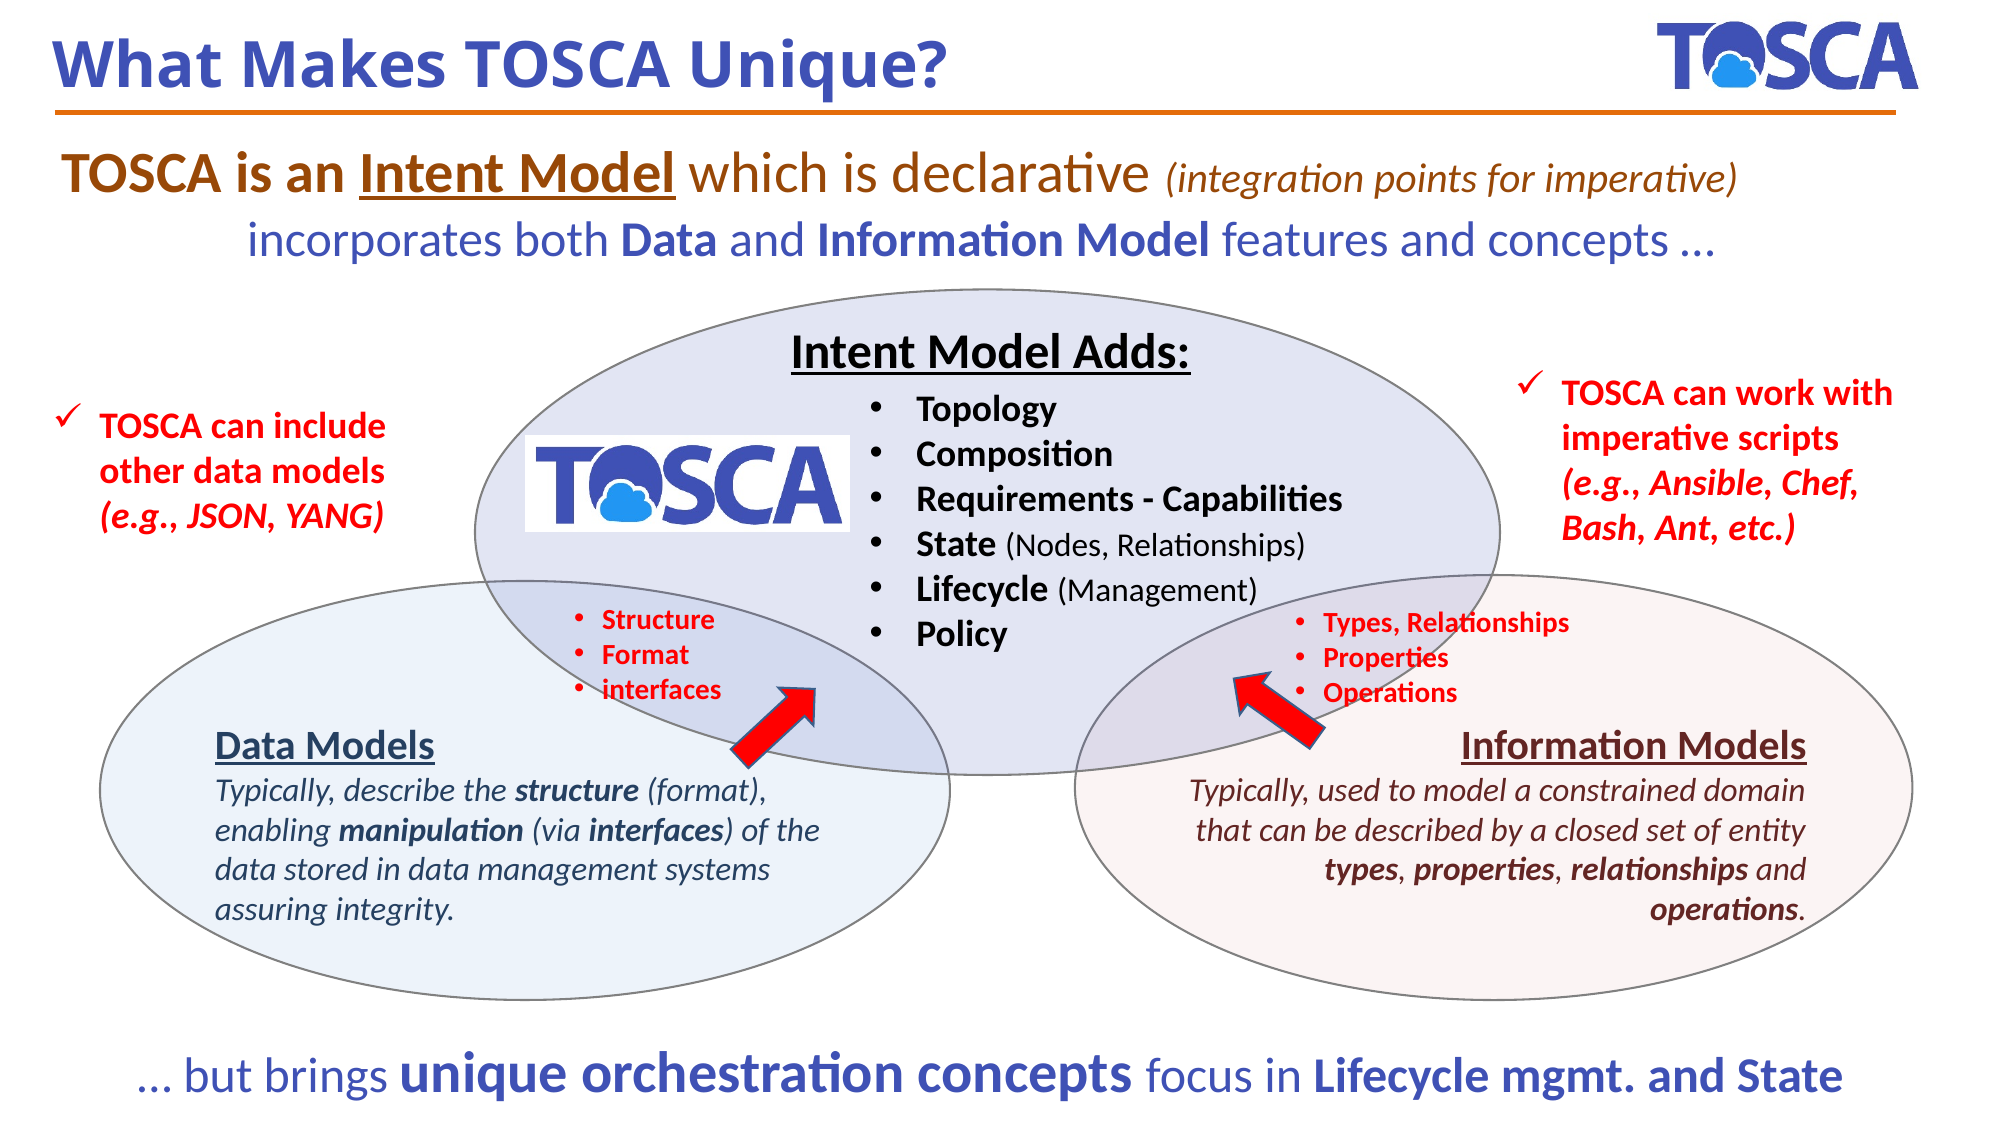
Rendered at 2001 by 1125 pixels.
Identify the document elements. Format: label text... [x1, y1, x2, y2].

text_box [642, 713, 767, 744]
text_box [1206, 311, 1382, 376]
text_box [776, 288, 1199, 310]
picture [524, 435, 850, 532]
text_box TOSCA can include other data models (e.g., JSON, YANG) [37, 393, 450, 544]
text_box [1443, 419, 1499, 574]
text_box [98, 580, 559, 927]
text_box [473, 310, 854, 667]
text_box TOSCA is an Intent Model which is declarative (integration points for imperative) [47, 126, 1754, 212]
text_box [215, 935, 835, 1002]
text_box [1074, 574, 1913, 1001]
text_box [729, 686, 816, 770]
text_box TOSCA can work with imperative scripts (e.g., Ansible, Chef, Bash, Ant, etc.) [1499, 360, 1968, 556]
text_box … but brings unique orchestration concepts focus in Lifecycle mgmt. and State [122, 1026, 1859, 1112]
title What Makes TOSCA Unique? [37, 24, 1925, 110]
text_box Intent Model Adds: [775, 310, 1206, 386]
text_box [844, 767, 951, 931]
text_box Structure Format interfaces [559, 592, 857, 713]
picture [1648, 13, 1925, 96]
text_box incorporates both Data and Information Model features and concepts … [232, 212, 1731, 274]
text_box Topology Composition Requirements - Capabilities State (Nodes, Relationships) Lifecycle (Management) Policy [854, 376, 1443, 662]
text_box [768, 662, 1074, 777]
text_box Data Models Typically, describe the structure (format), enabling manipulation (via interfaces) of the data stored in data management systems assuring integrity. [199, 710, 844, 935]
